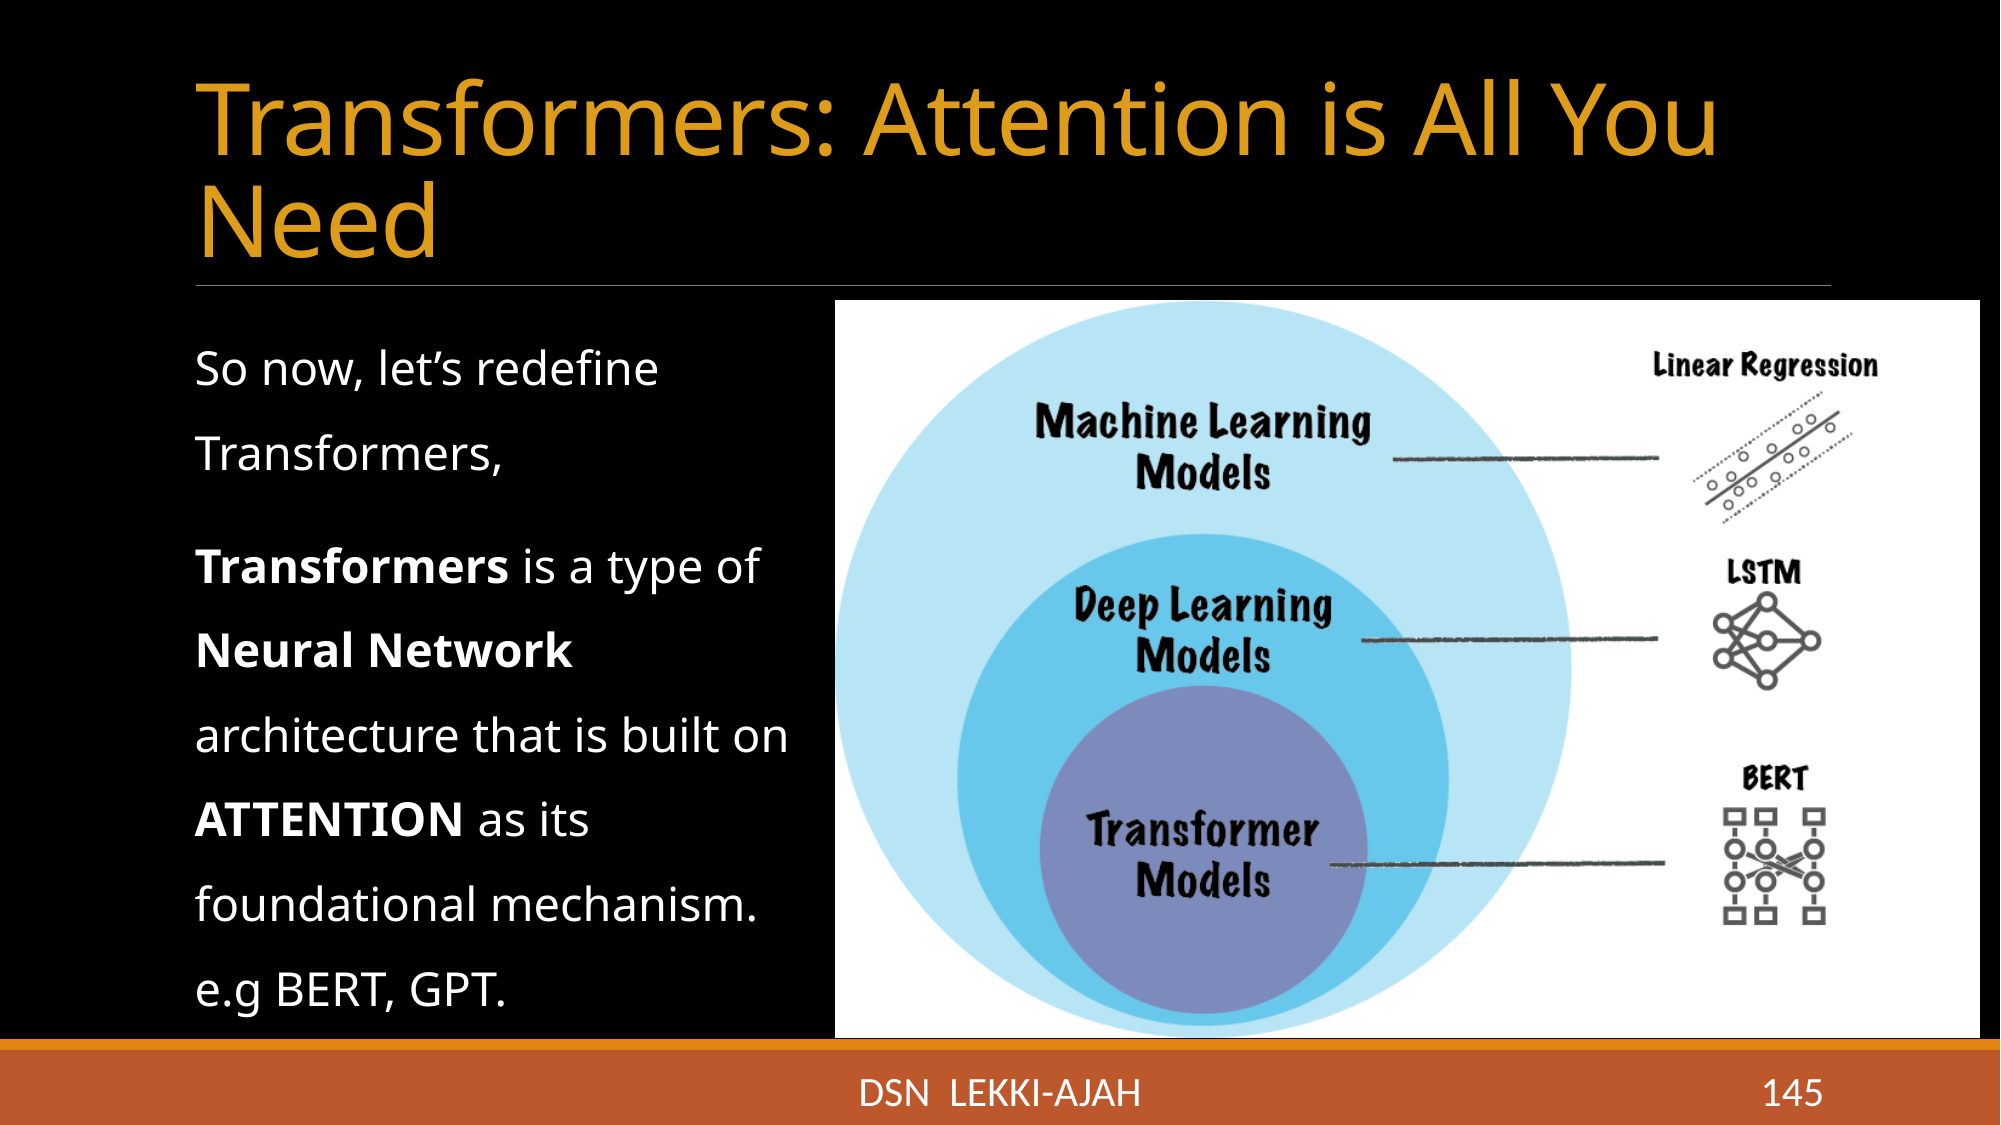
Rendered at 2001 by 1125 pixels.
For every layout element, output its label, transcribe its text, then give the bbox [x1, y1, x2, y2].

title Transformers: Attention is All You Need [180, 47, 1830, 285]
footer DSN LEKKI-AJAH [604, 1059, 1396, 1120]
list So now, let’s redefine Transformers, Transformers is a type of Neural Network architecture that is built on ATTENTION as its foundational mechanism. e.g BERT, GPT. [180, 302, 795, 1027]
slide_number 145 [1624, 1059, 1840, 1120]
picture [835, 300, 1981, 1038]
